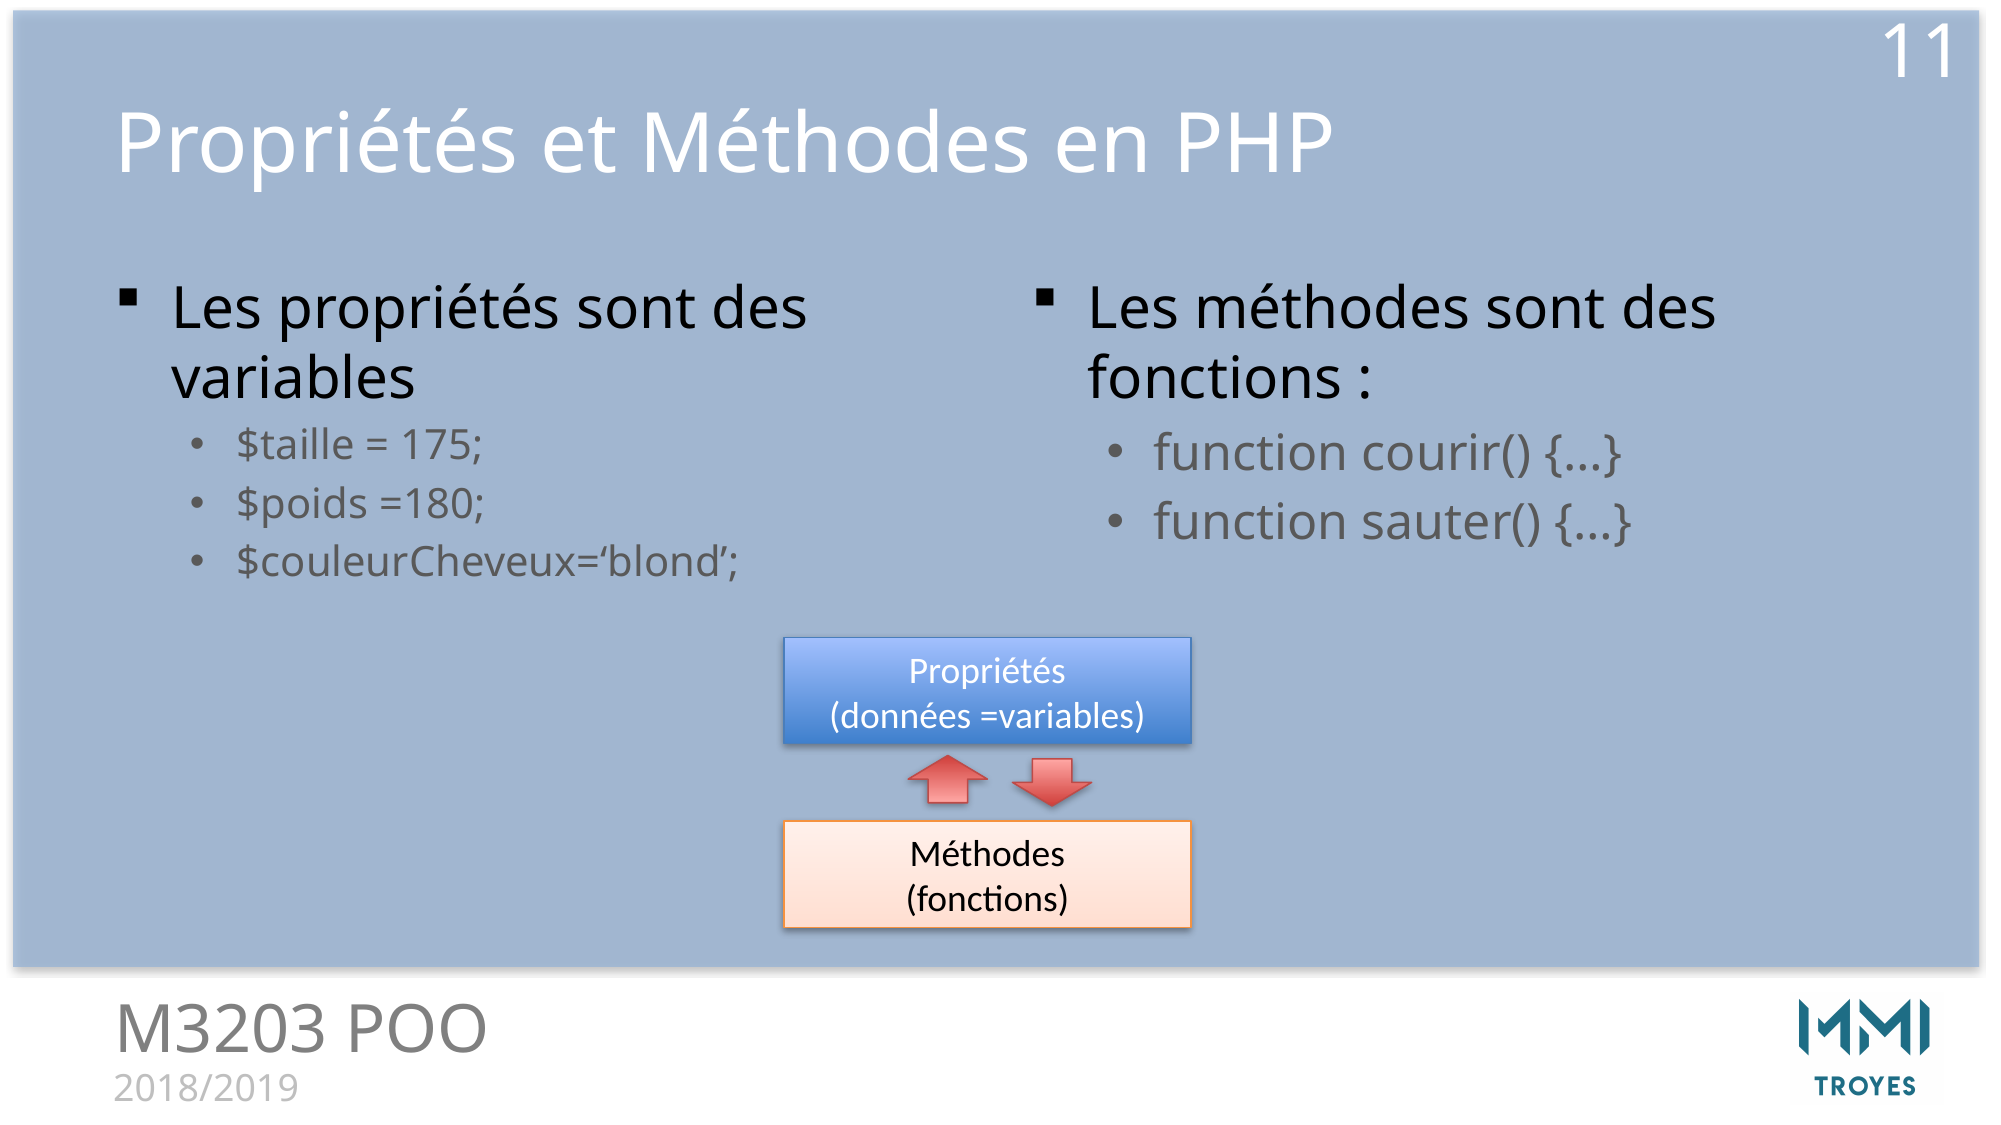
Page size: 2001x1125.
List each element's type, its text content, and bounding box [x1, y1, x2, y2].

list Les propriétés sont des variables $taille = 175; $poids =180; $couleurCheveux=‘blond’; [99, 262, 984, 1005]
title Propriétés et Méthodes en PHP [99, 45, 1900, 233]
slide_number 11 [1725, 10, 1980, 97]
list Les méthodes sont des fonctions : function courir() {…} function sauter() {…} [1016, 262, 1900, 1005]
picture [1790, 992, 1944, 1105]
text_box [783, 637, 1192, 928]
